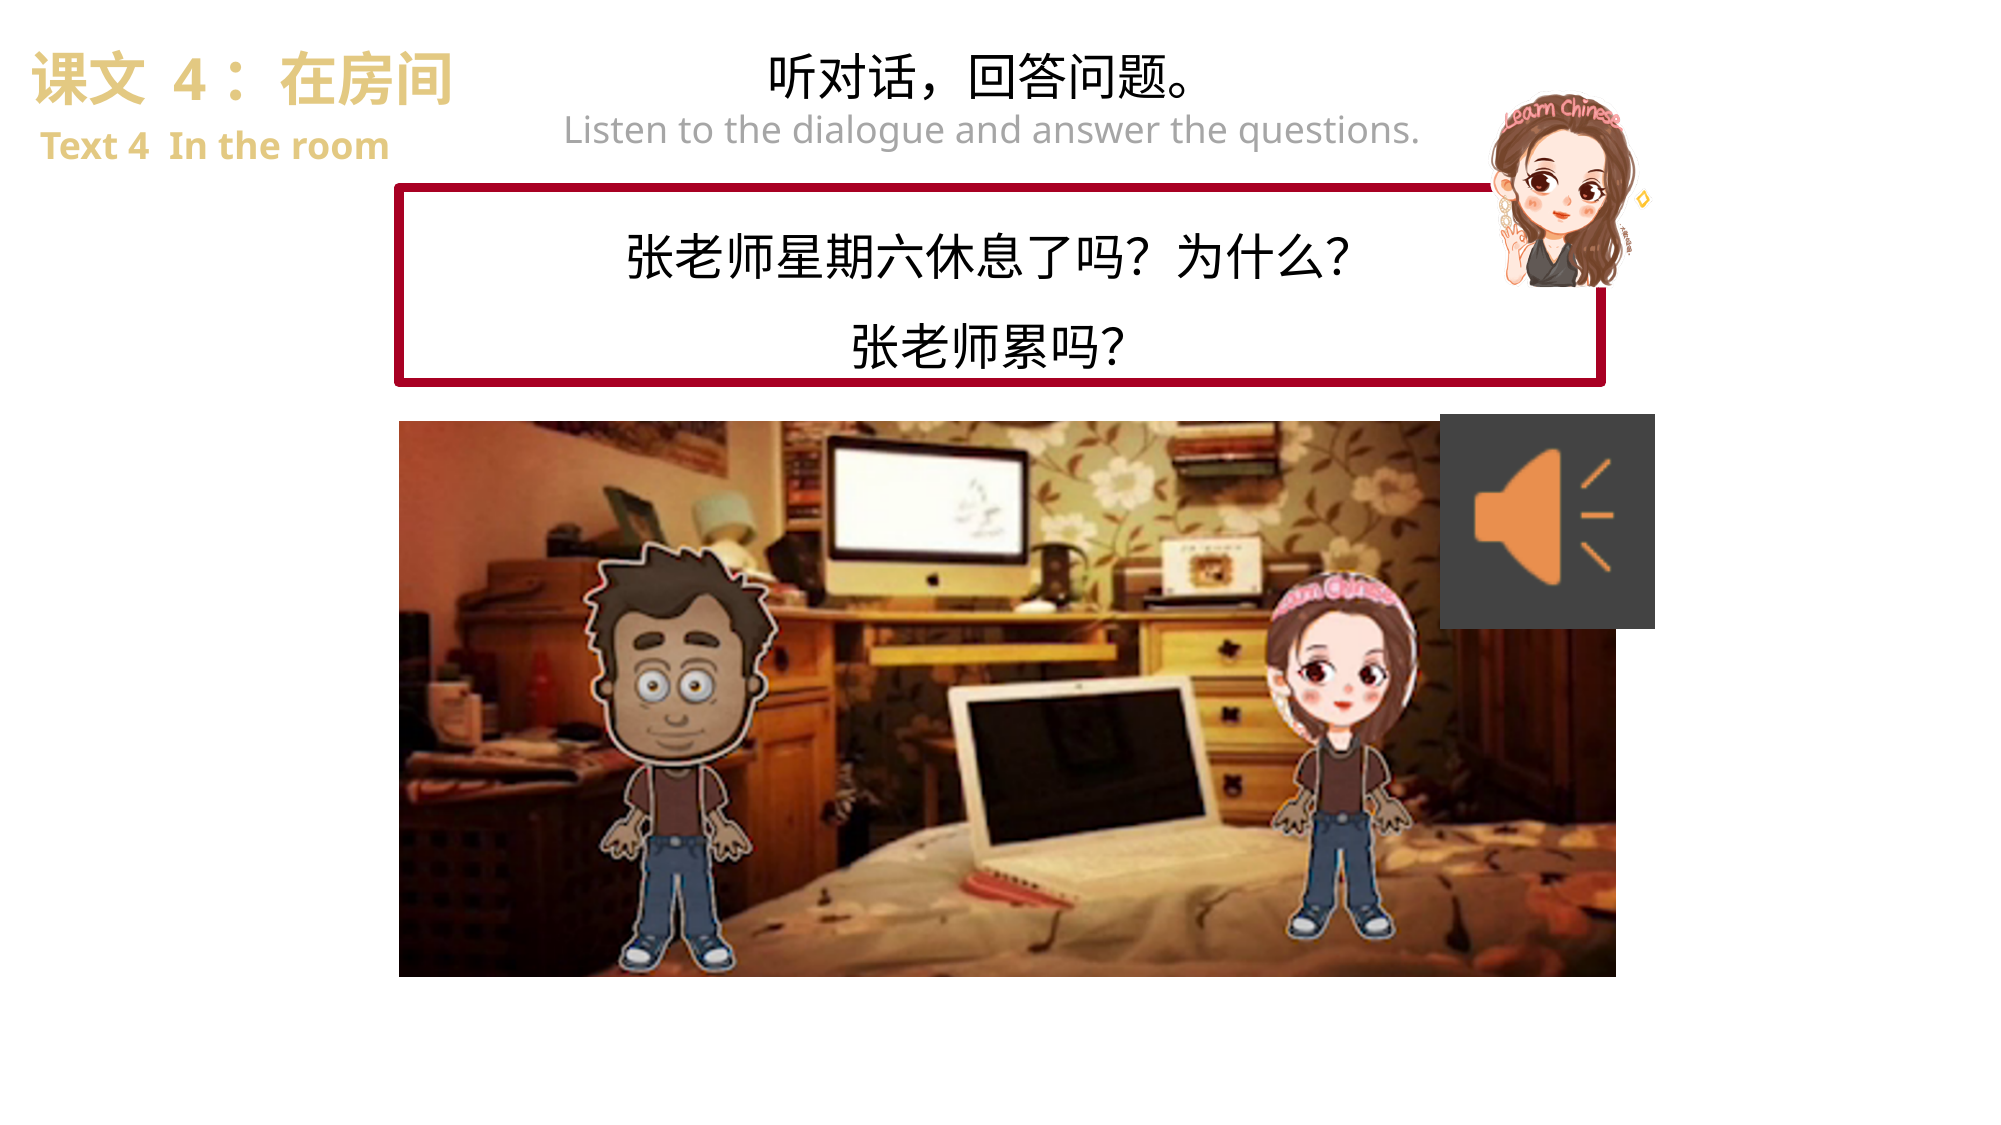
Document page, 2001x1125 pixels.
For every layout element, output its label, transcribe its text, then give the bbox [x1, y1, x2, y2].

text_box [399, 63, 1696, 385]
text_box 听对话，回答问题。 Listen to the dialogue and answer the questions. [548, 38, 1437, 63]
text_box 课文 4：在房间 [15, 35, 469, 120]
text_box Text 4 In the room [25, 115, 399, 175]
picture [399, 412, 1656, 977]
